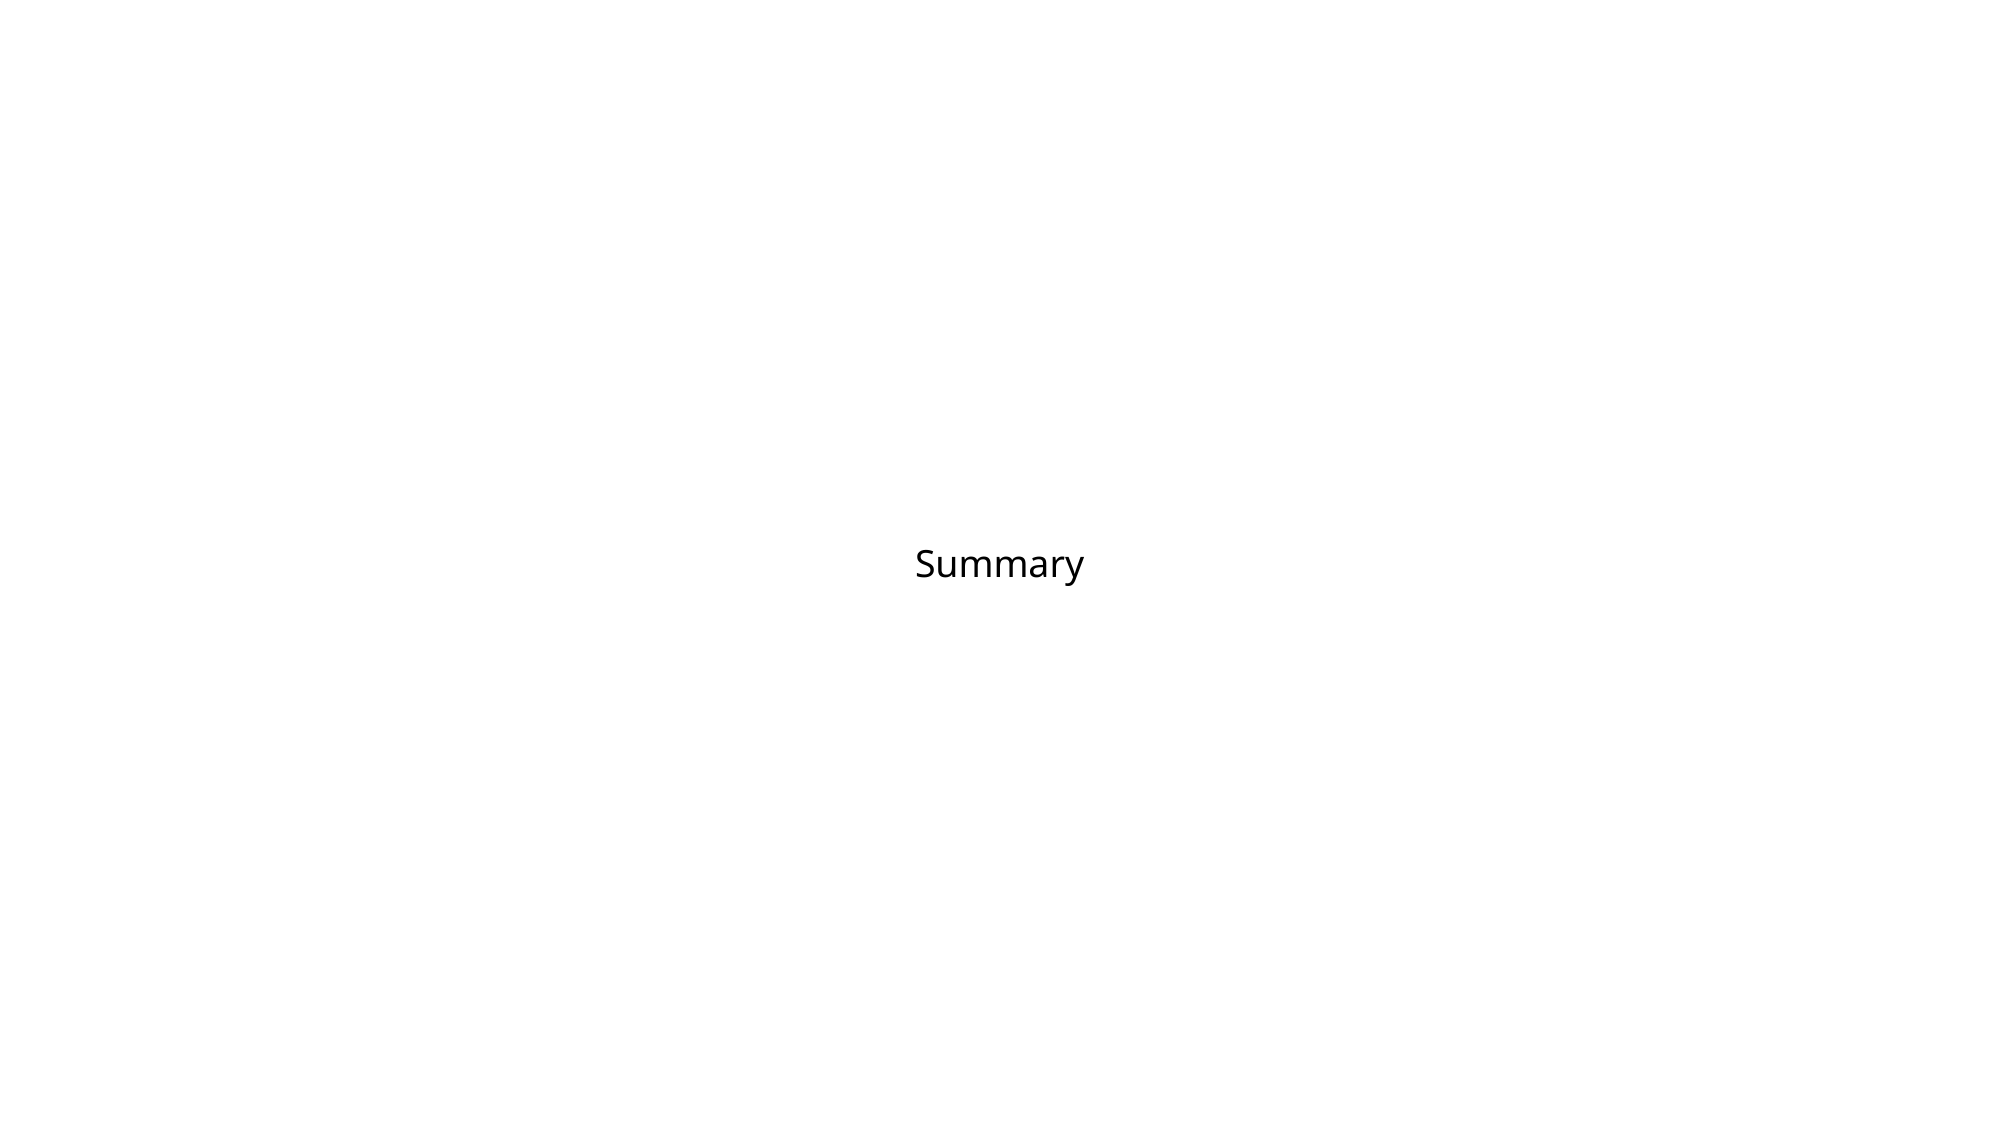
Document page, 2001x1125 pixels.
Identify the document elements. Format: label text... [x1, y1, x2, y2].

text_box Summary [900, 532, 1100, 592]
